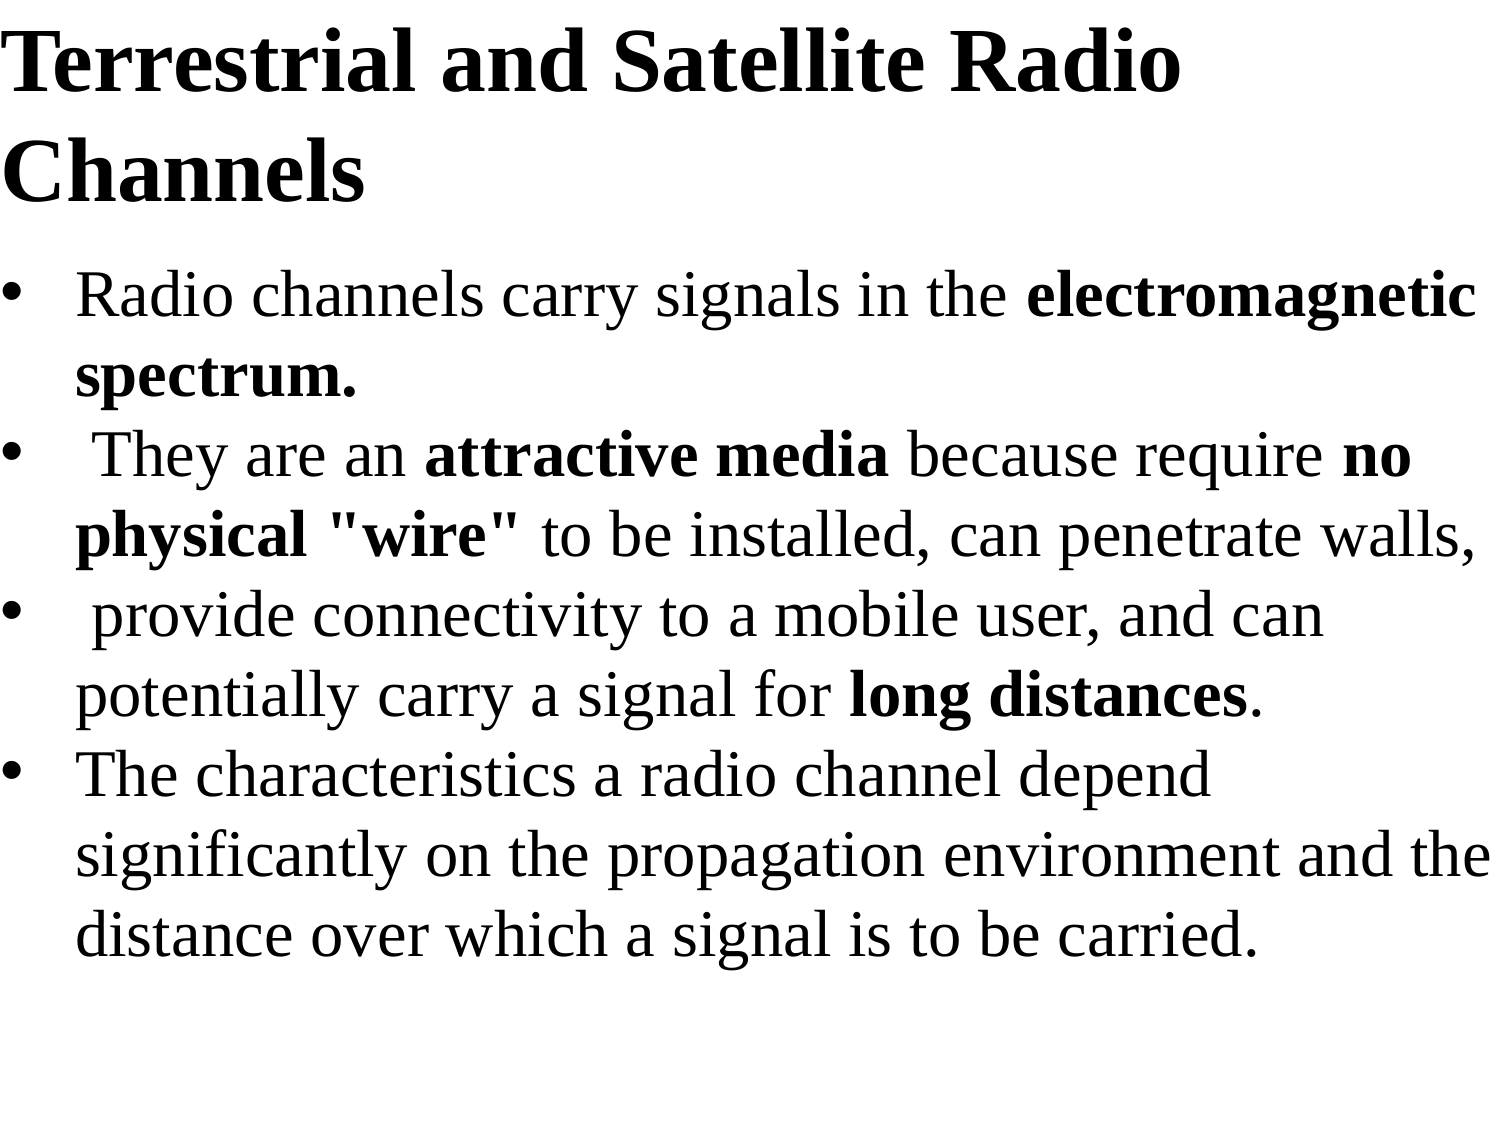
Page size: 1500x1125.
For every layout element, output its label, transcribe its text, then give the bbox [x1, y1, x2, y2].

text_box Terrestrial and Satellite Radio Channels [0, 0, 1463, 175]
text_box Radio channels carry signals in the electromagnetic spectrum. They are an attractive media because require no physical "wire" to be installed, can penetrate walls, provide connectivity to a mobile user, and can potentially carry a signal for long distances. The characteristics a radio channel depend significantly on the propagation environment and the distance over which a signal is to be carried. [0, 249, 1500, 977]
